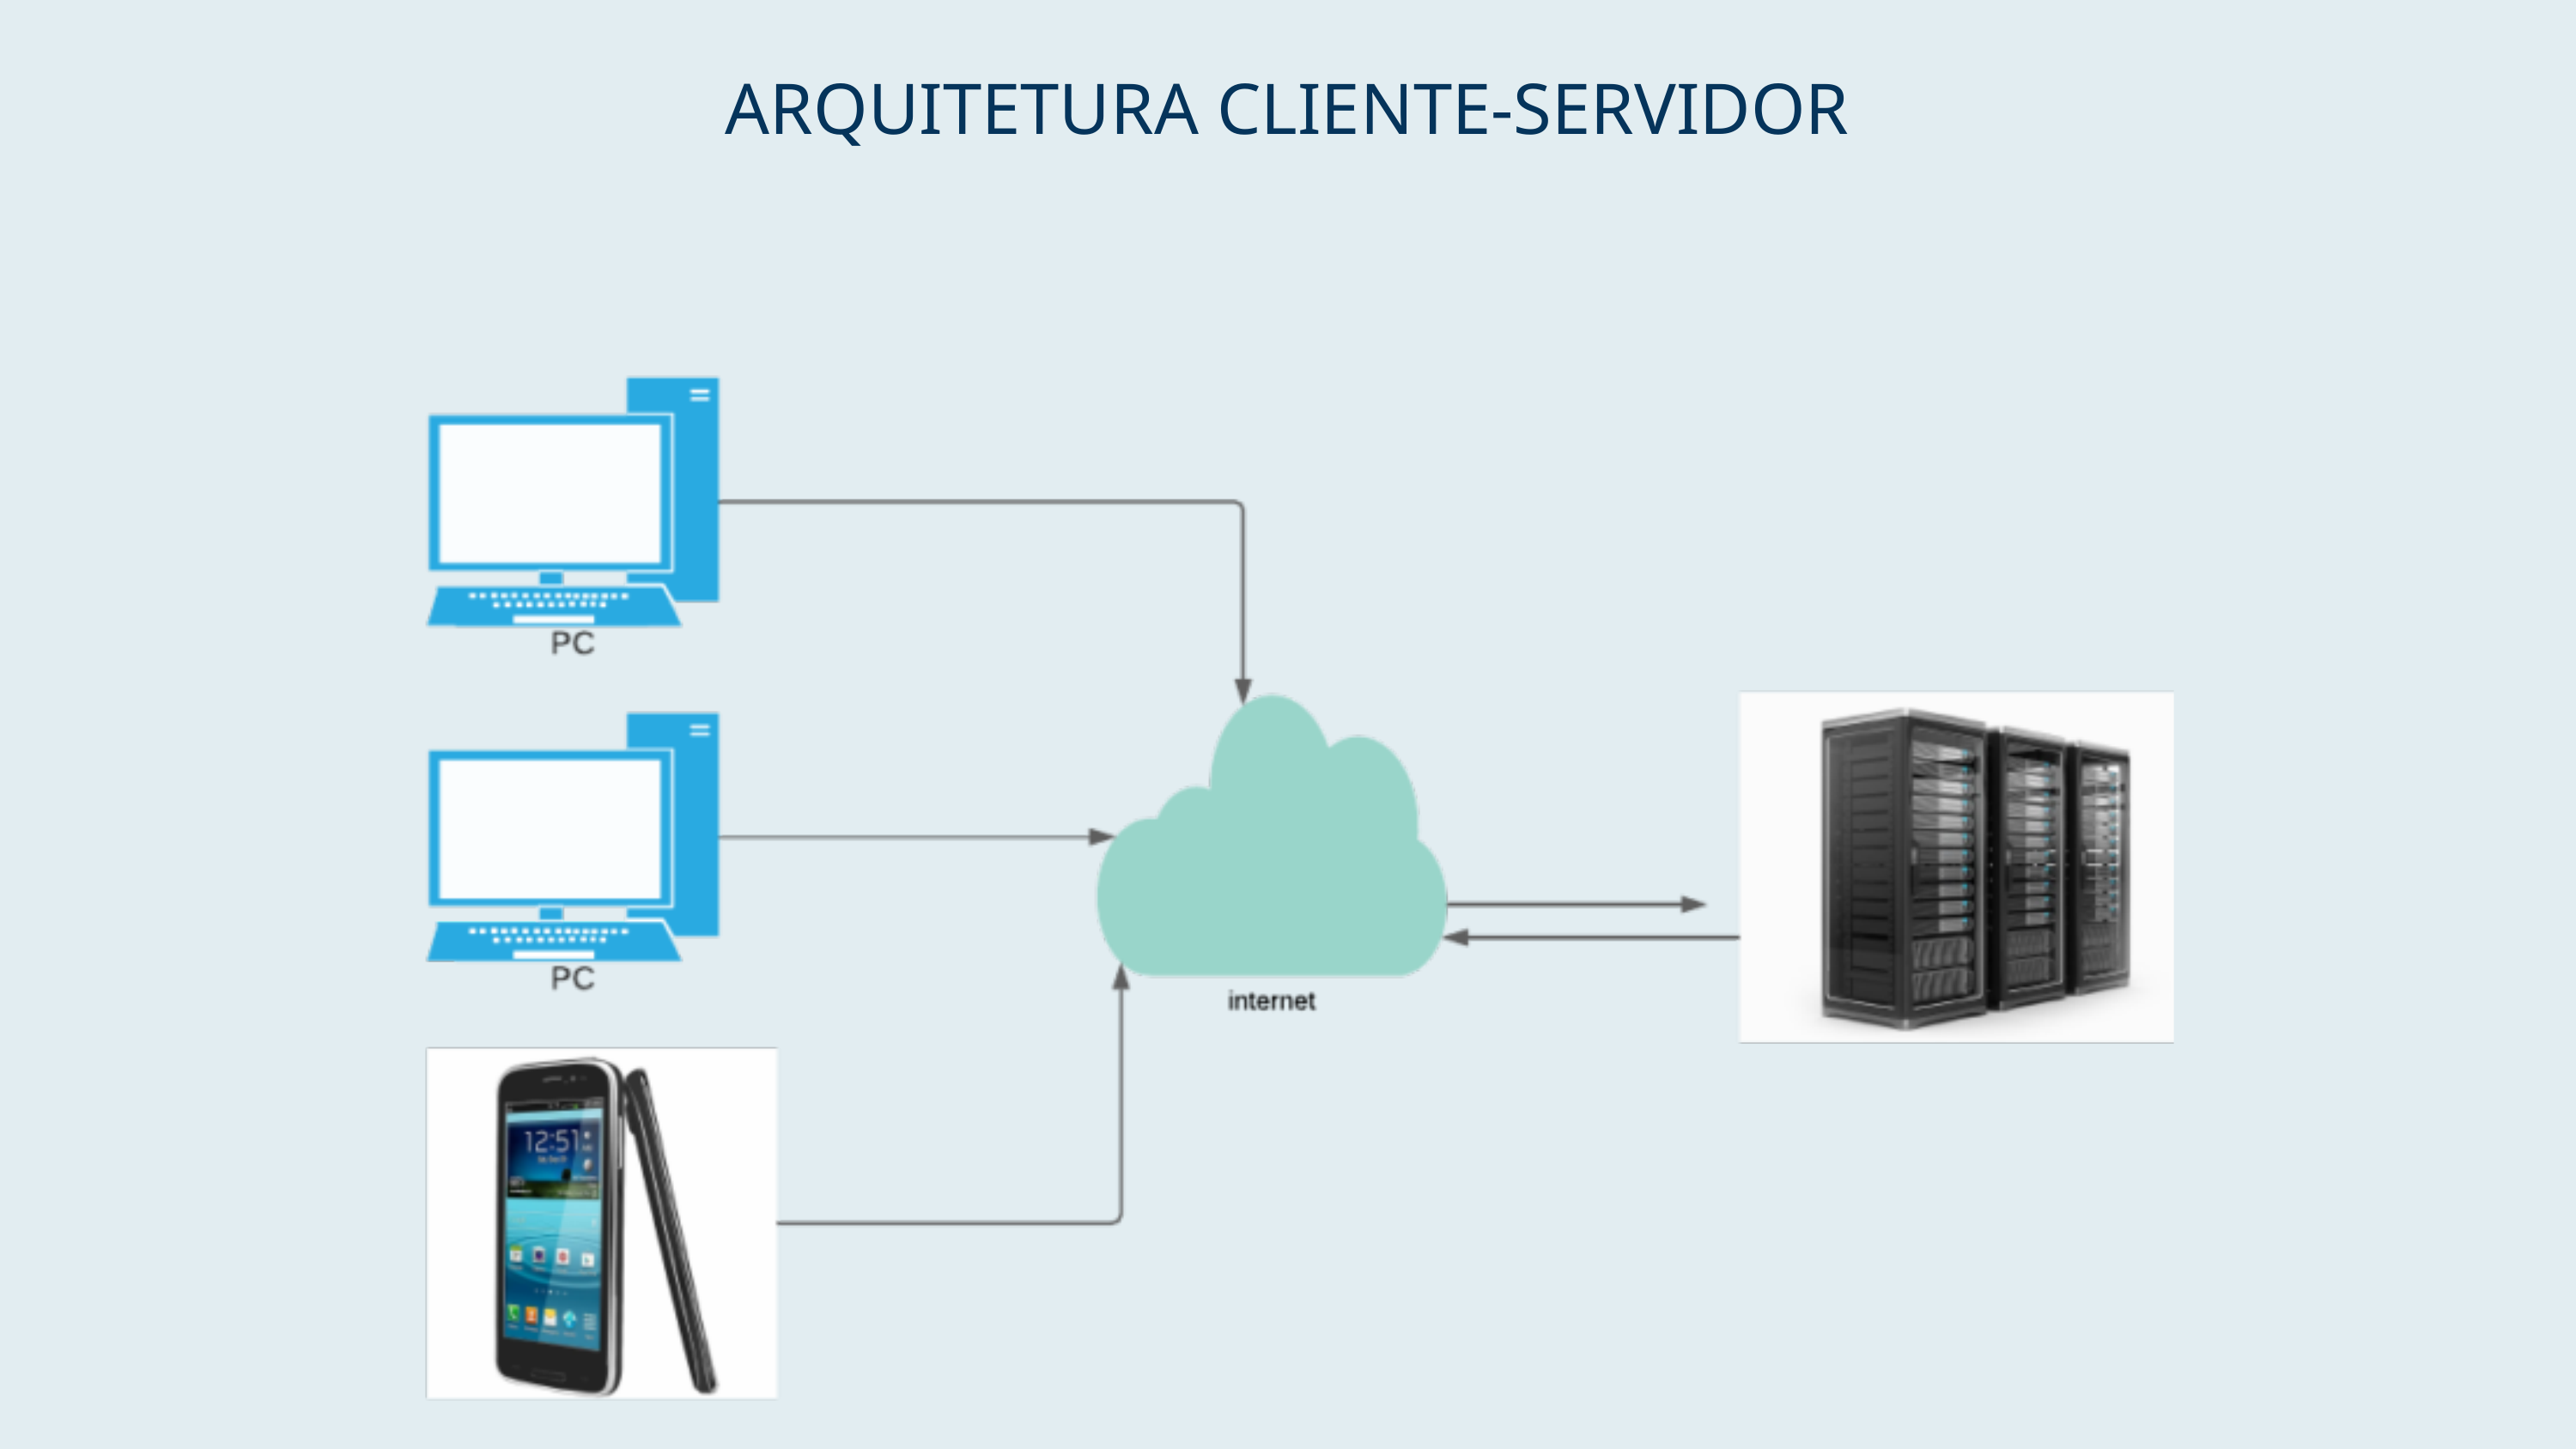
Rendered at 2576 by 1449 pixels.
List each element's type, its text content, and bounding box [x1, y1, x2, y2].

text_box ARQUITETURA CLIENTE-SERVIDOR [518, 54, 2058, 149]
picture [390, 342, 2174, 1424]
